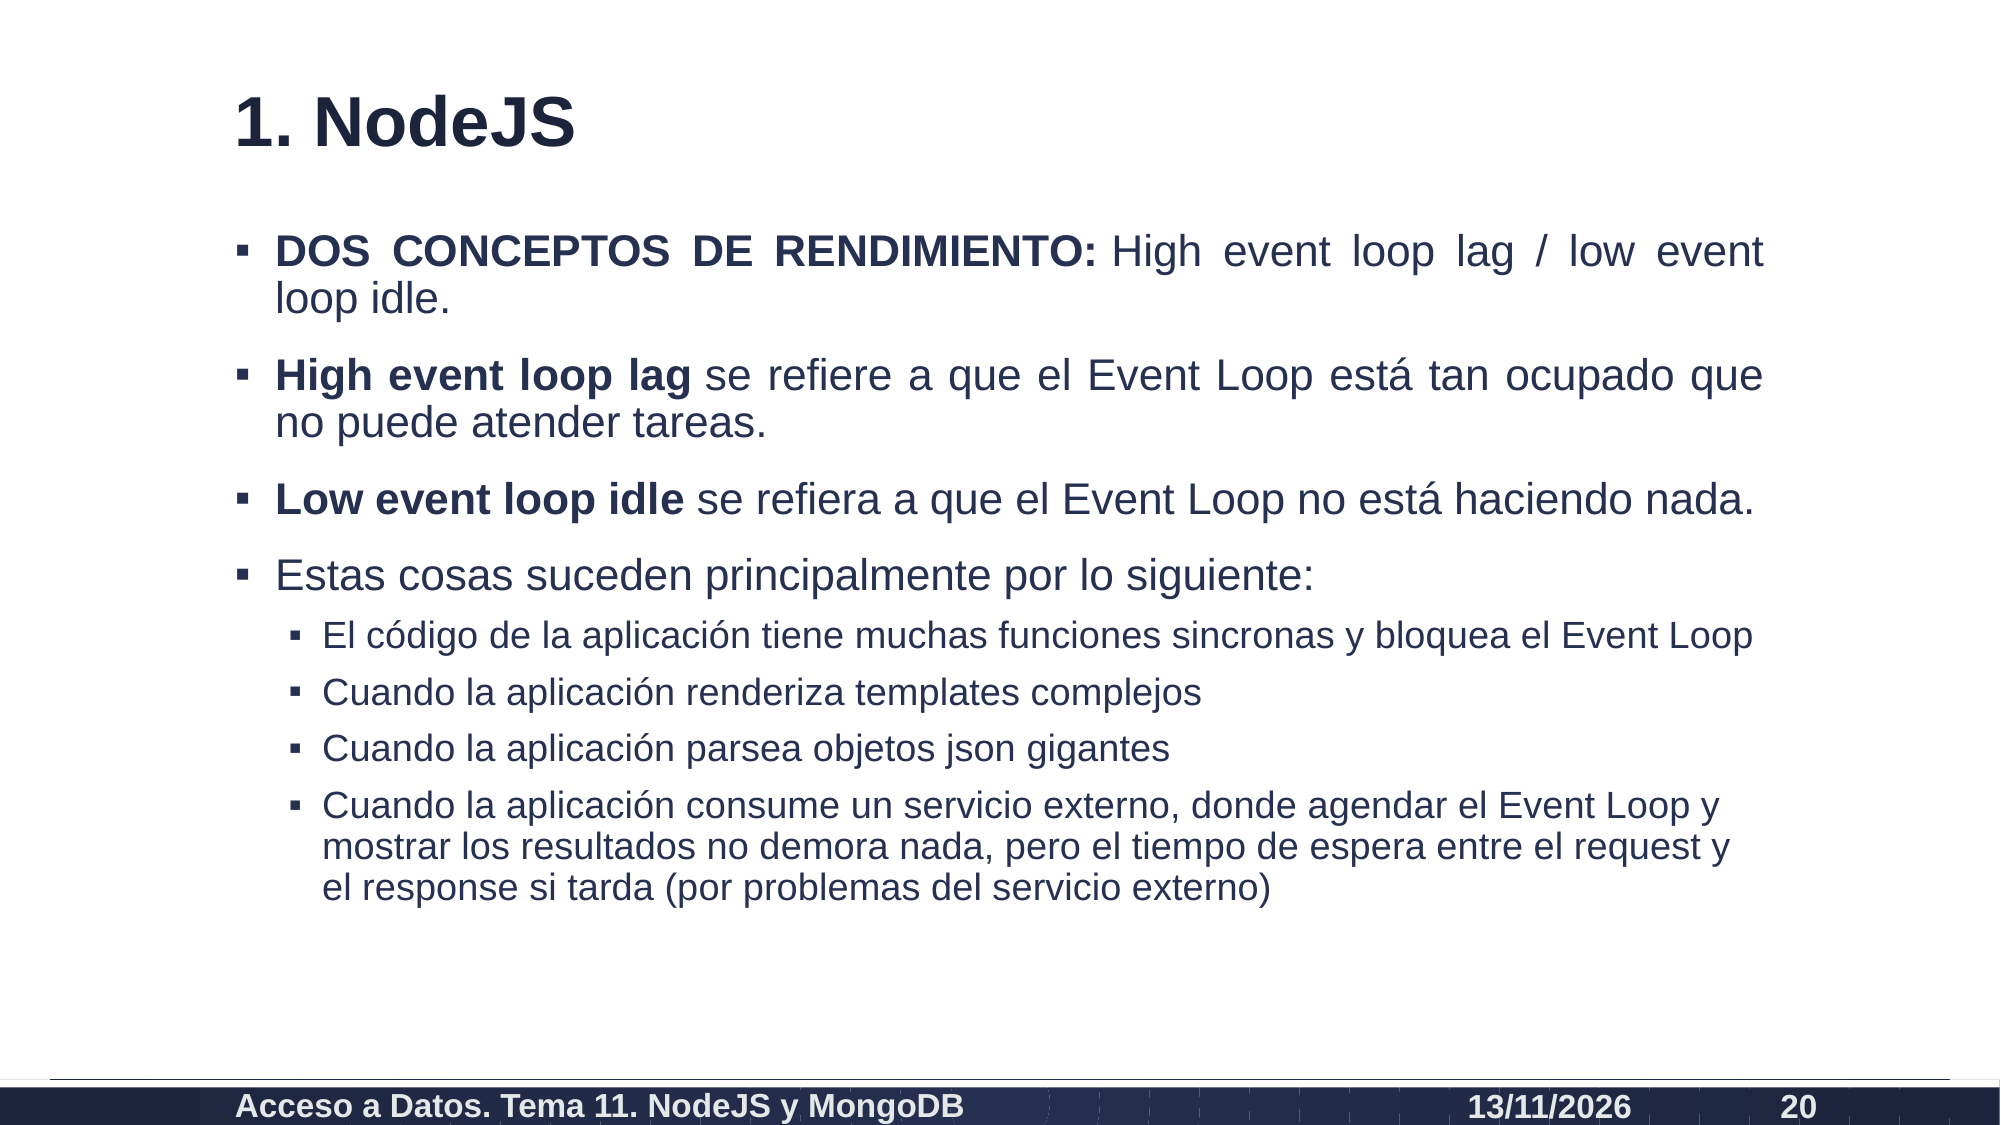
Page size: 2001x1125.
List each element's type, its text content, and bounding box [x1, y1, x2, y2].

slide_number 20 [1674, 1085, 1833, 1125]
list DOS CONCEPTOS DE RENDIMIENTO: High event loop lag / low event loop idle. High event loop lag se refiere a que el Event Loop está tan ocupado que no puede atender tareas. Low event loop idle se refiera a que el Event Loop no está haciendo nada. Estas cosas suceden principalmente por lo siguiente: El código de la aplicación tiene muchas funciones sincronas y bloquea el Event Loop Cuando la aplicación renderiza templates complejos Cuando la aplicación parsea objetos json gigantes Cuando la aplicación consume un servicio externo, donde agendar el Event Loop y mostrar los resultados no demora nada, pero el tiempo de espera entre el request y el response si tarda (por problemas del servicio externo) [219, 220, 1780, 989]
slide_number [1420, 1085, 1647, 1125]
footer Acceso a Datos. Tema 11. NodeJS y MongoDB [219, 1085, 1395, 1124]
title 1. NodeJS [219, 76, 1780, 170]
